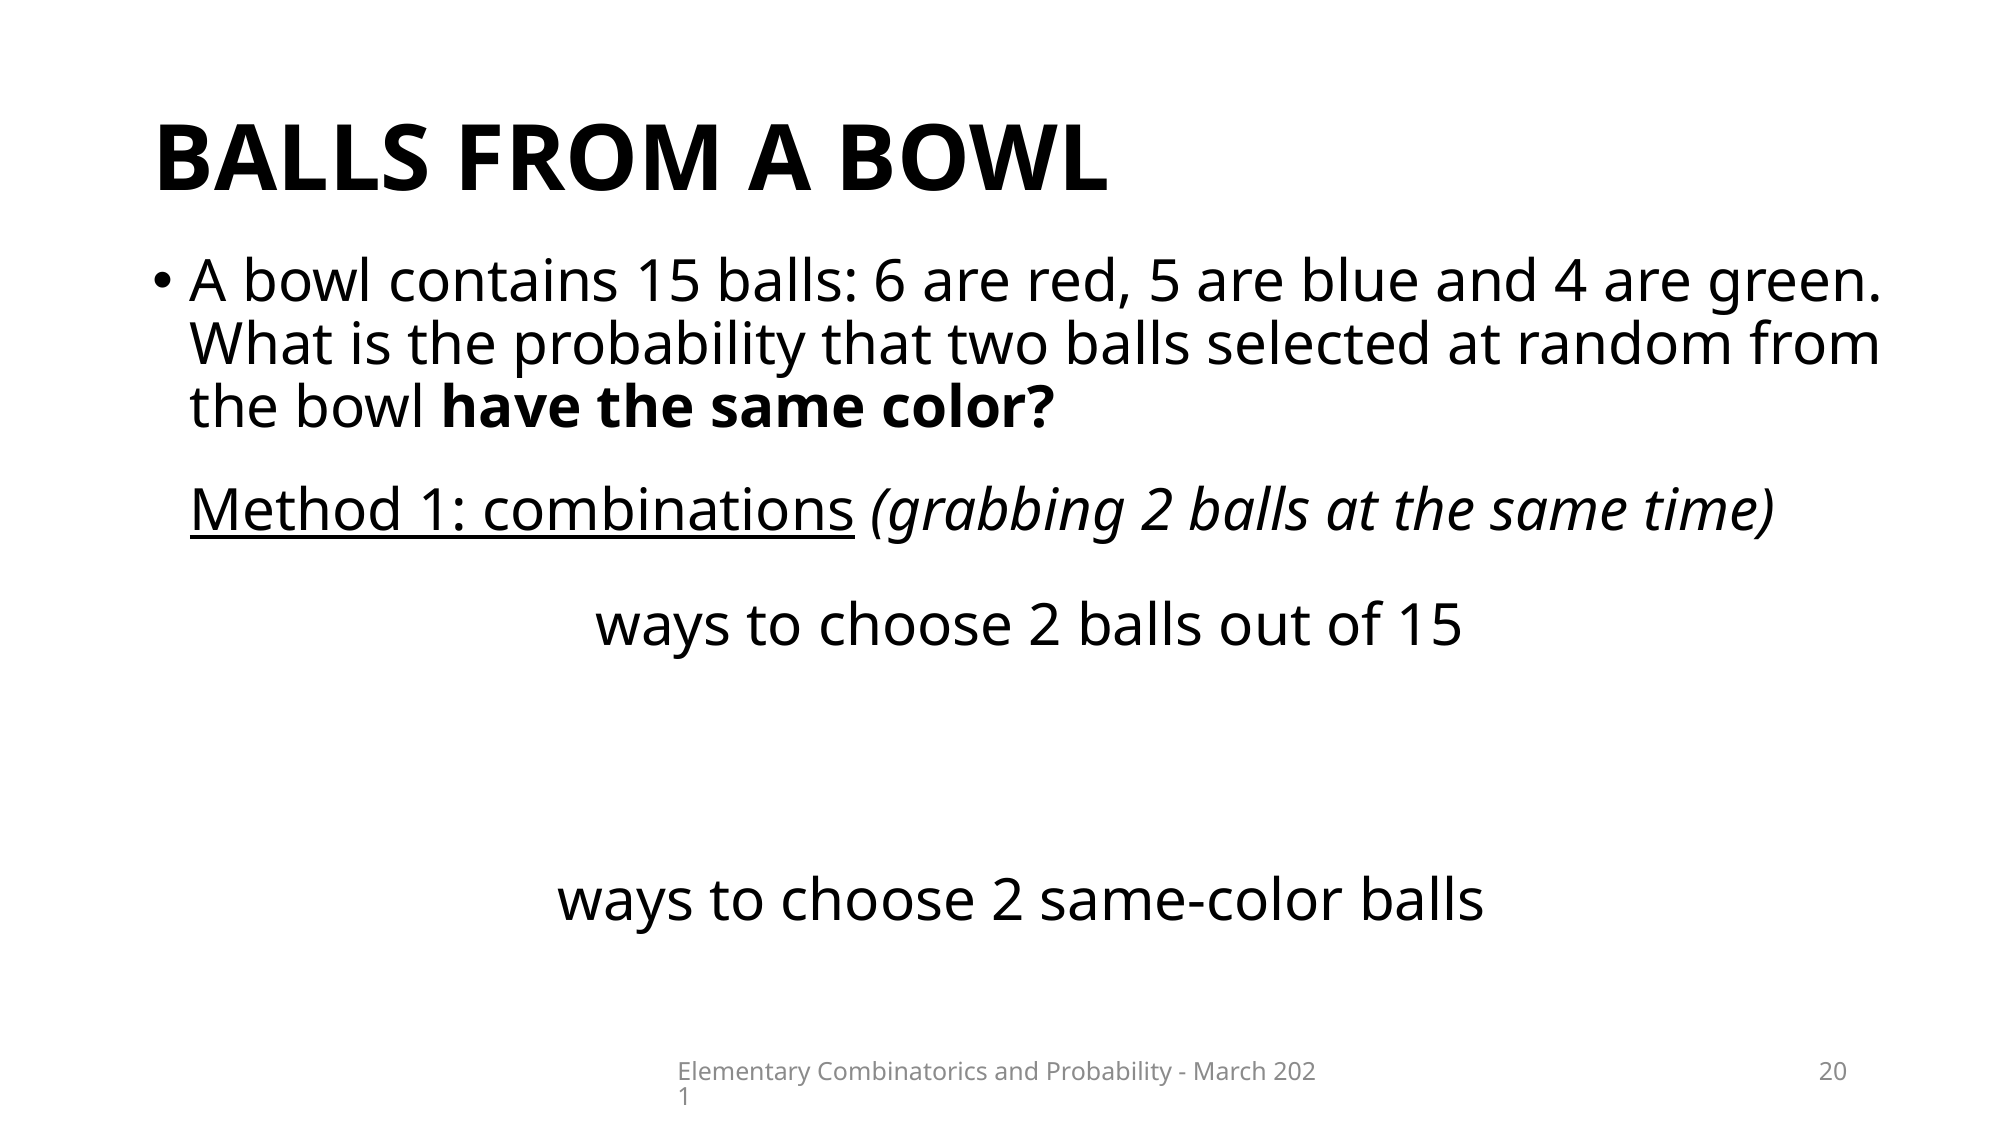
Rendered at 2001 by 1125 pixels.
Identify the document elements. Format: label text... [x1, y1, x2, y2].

title Balls from a bowl [137, 52, 1863, 270]
footer Elementary Combinatorics and Probability - March 2021 [662, 1042, 1338, 1103]
slide_number 20 [1412, 1042, 1863, 1103]
